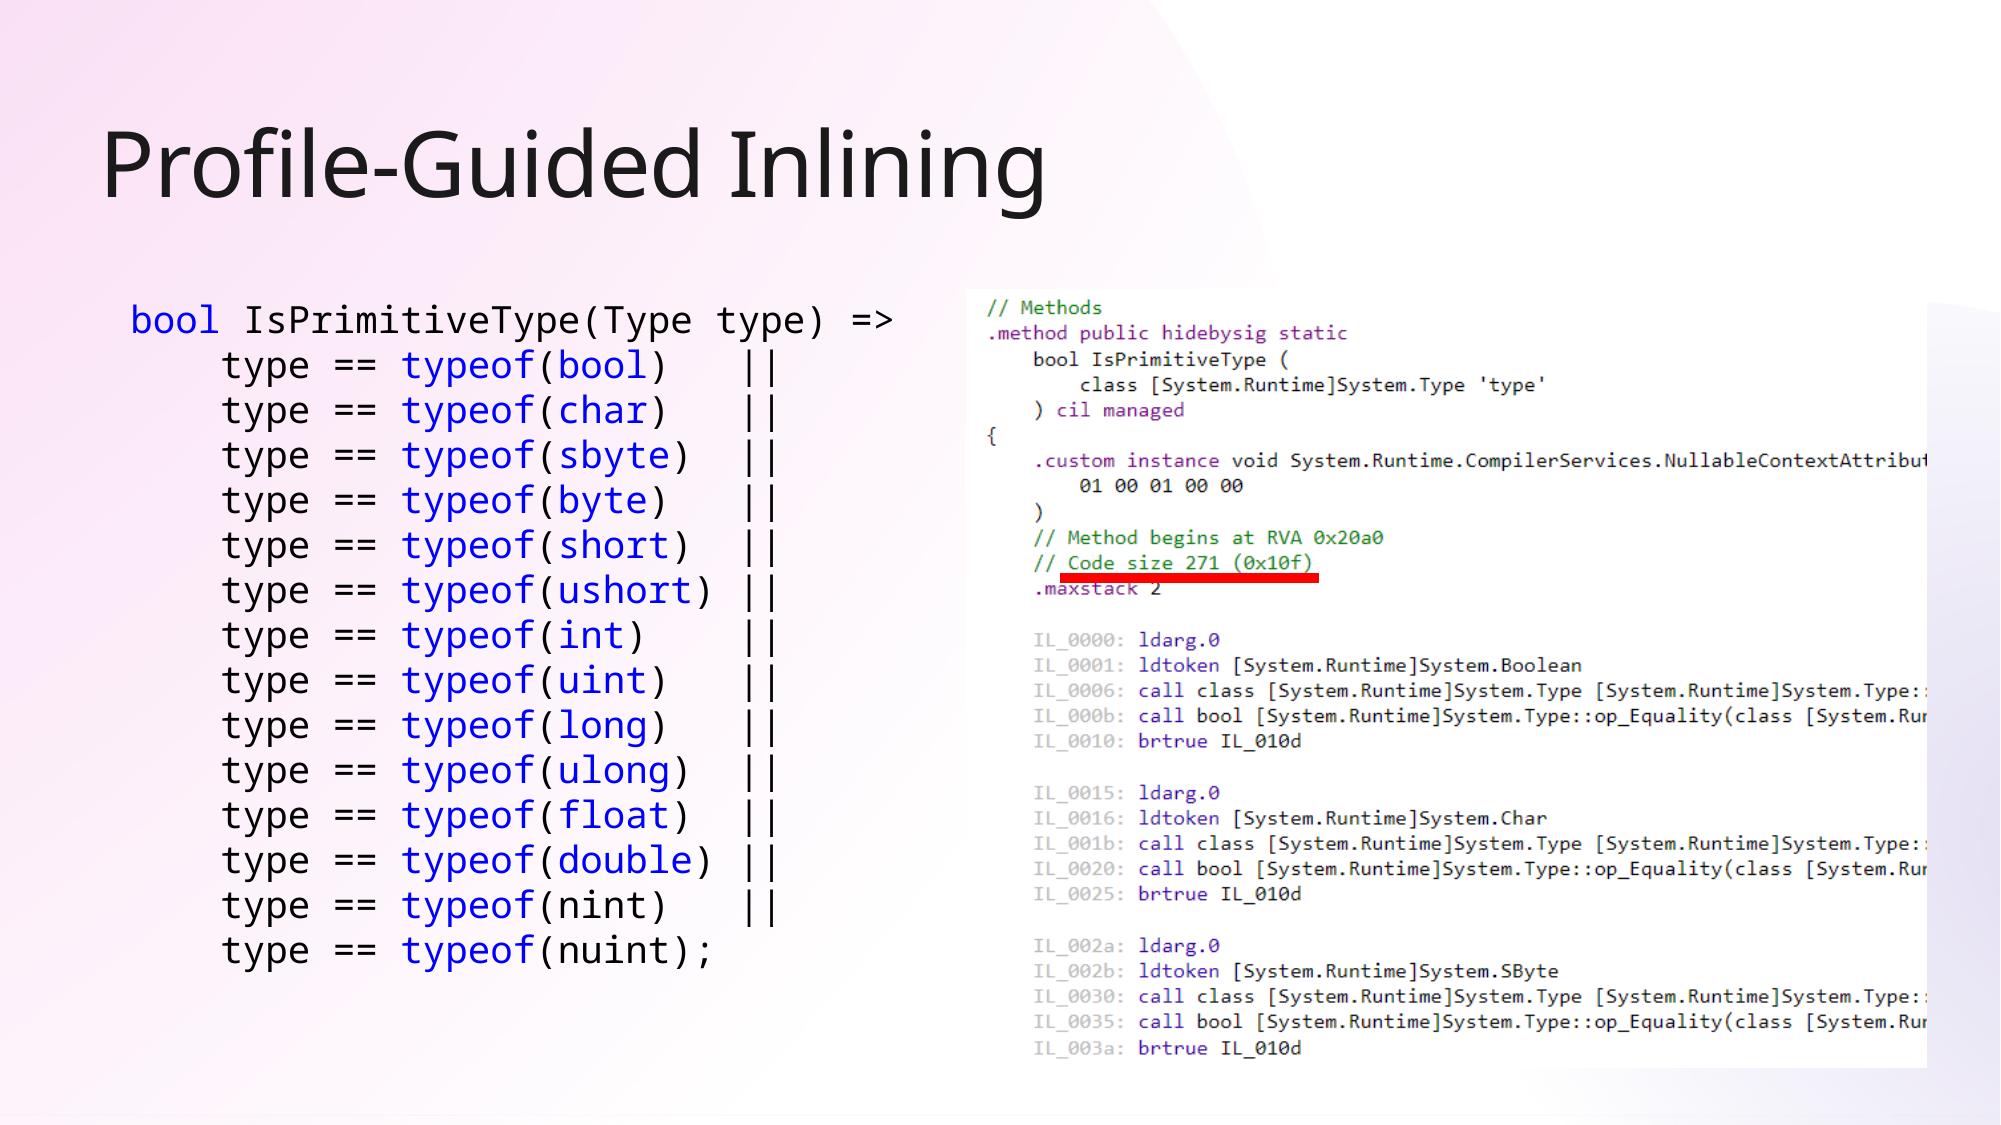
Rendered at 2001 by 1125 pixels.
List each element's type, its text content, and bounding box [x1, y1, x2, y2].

text_box bool IsPrimitiveType(Type type) => type == typeof(bool) || type == typeof(char) || type == typeof(sbyte) || type == typeof(byte) || type == typeof(short) || type == typeof(ushort) || type == typeof(int) || type == typeof(uint) || type == typeof(long) || type == typeof(ulong) || type == typeof(float) || type == typeof(double) || type == typeof(nint) || type == typeof(nuint); [115, 289, 965, 979]
picture [0, 0, 2001, 1125]
title Profile-Guided Inlining [99, 99, 1900, 235]
